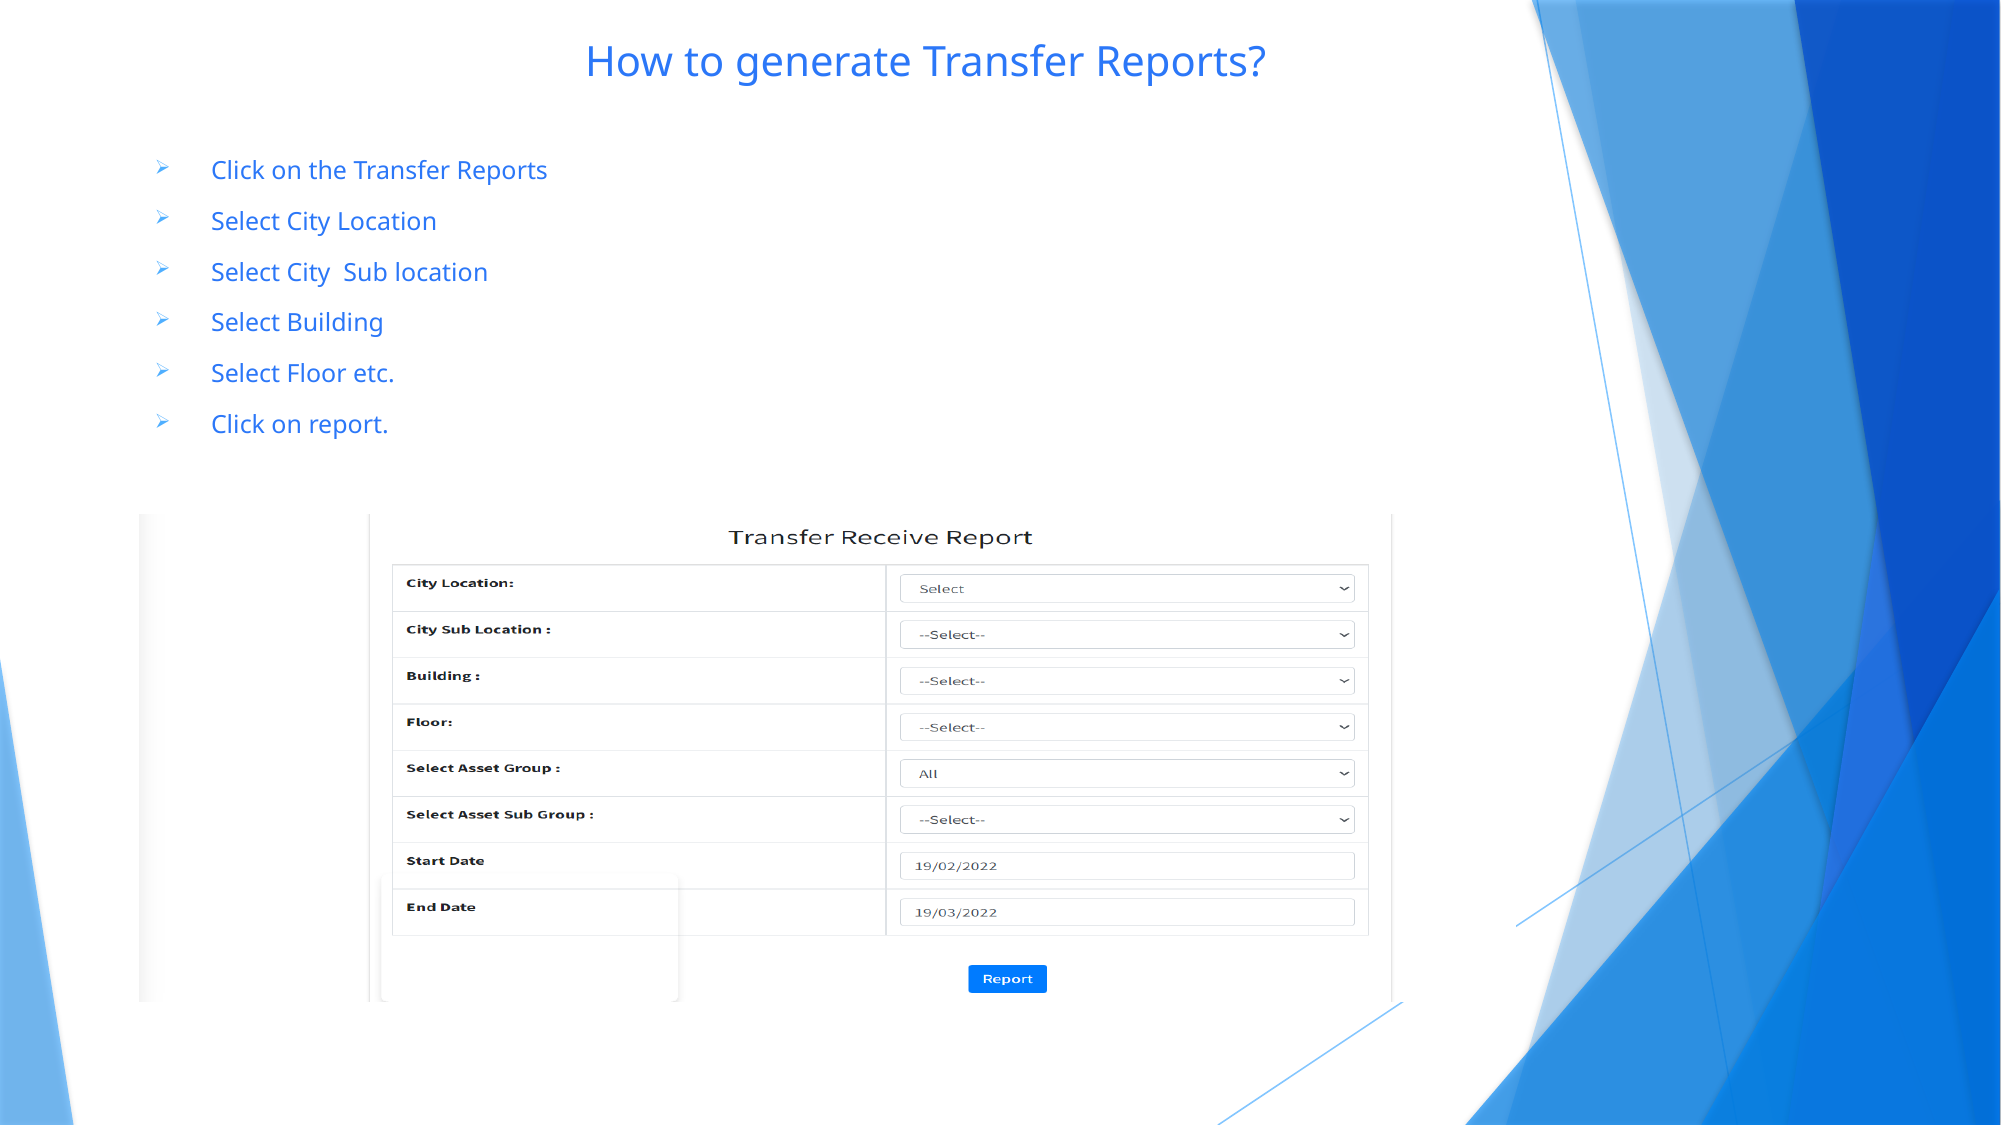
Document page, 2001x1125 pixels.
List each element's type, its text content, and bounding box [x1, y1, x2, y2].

picture [139, 513, 1517, 1002]
list Click on the Transfer Reports Select City Location Select City Sub location Select Building Select Floor etc. Click on report. [139, 147, 1550, 482]
title How to generate Transfer Reports? [220, 27, 1631, 115]
